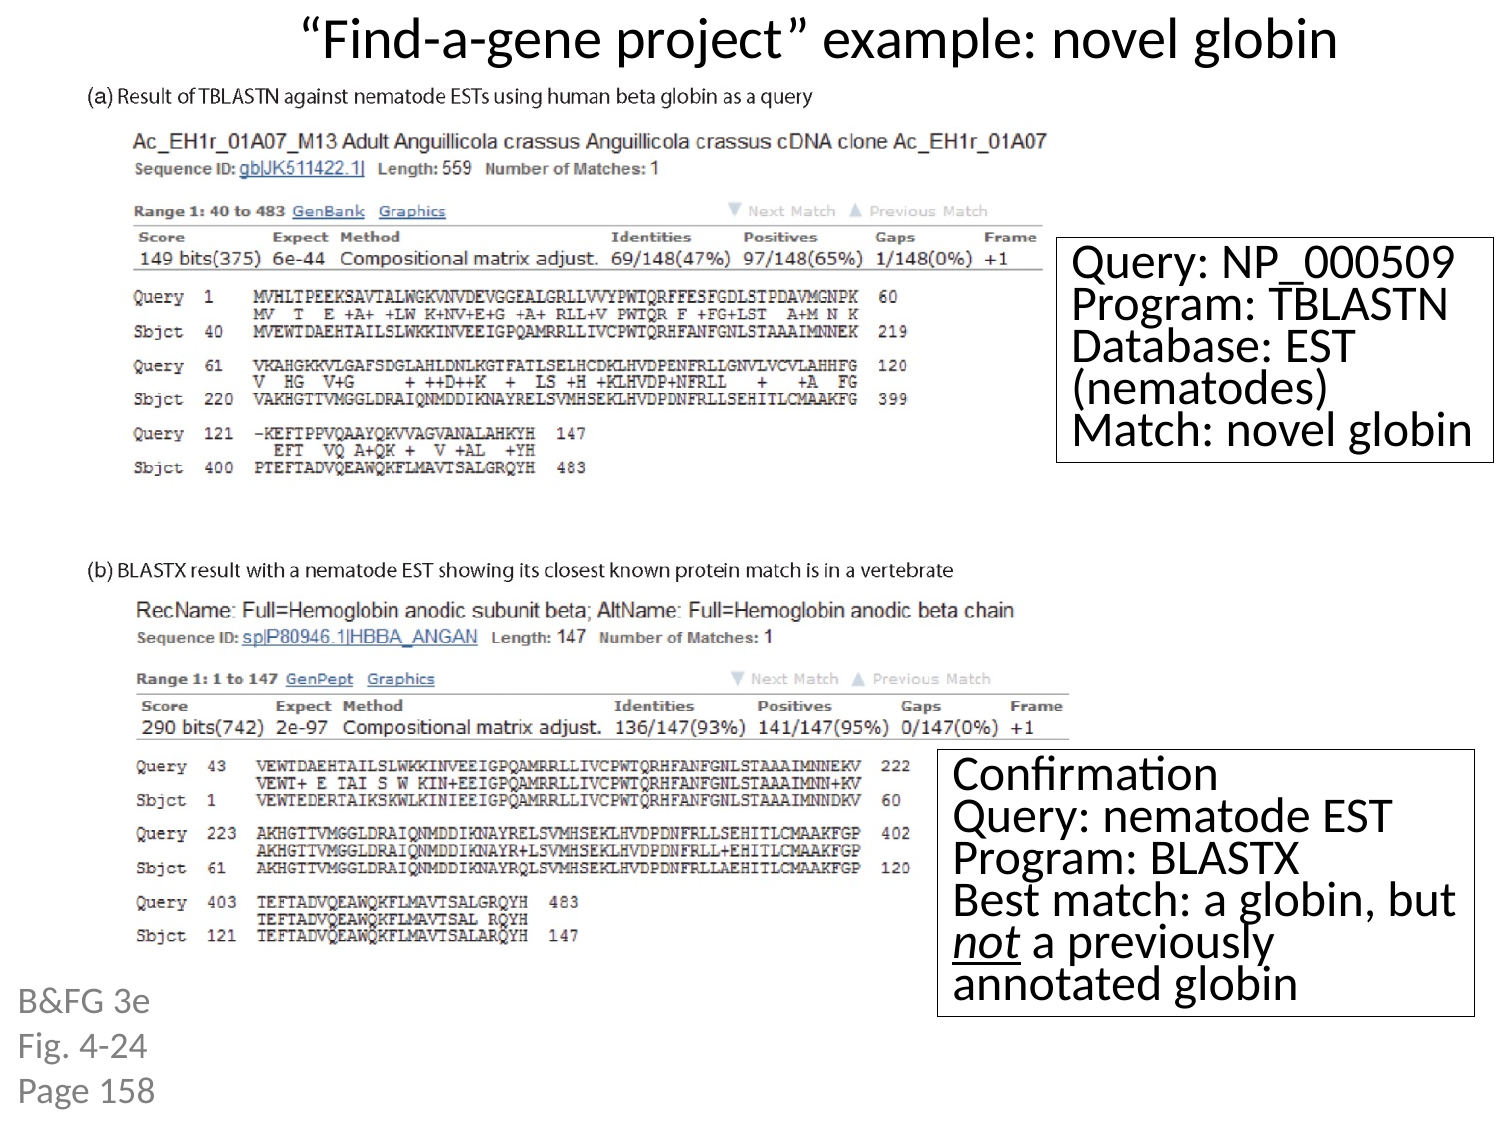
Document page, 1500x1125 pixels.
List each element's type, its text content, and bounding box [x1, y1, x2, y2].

text_box Confirmation Query: nematode EST Program: BLASTX Best match: a globin, but not a previously annotated globin [937, 749, 1475, 1017]
picture [87, 87, 1081, 963]
text_box “Find-a-gene project” example: novel globin [162, 12, 1475, 77]
text_box Query: NP_000509 Program: TBLASTN Database: EST (nematodes) Match: novel globin [1081, 237, 1494, 463]
text_box B&FG 3e Fig. 4-24 Page 158 [2, 968, 171, 1119]
